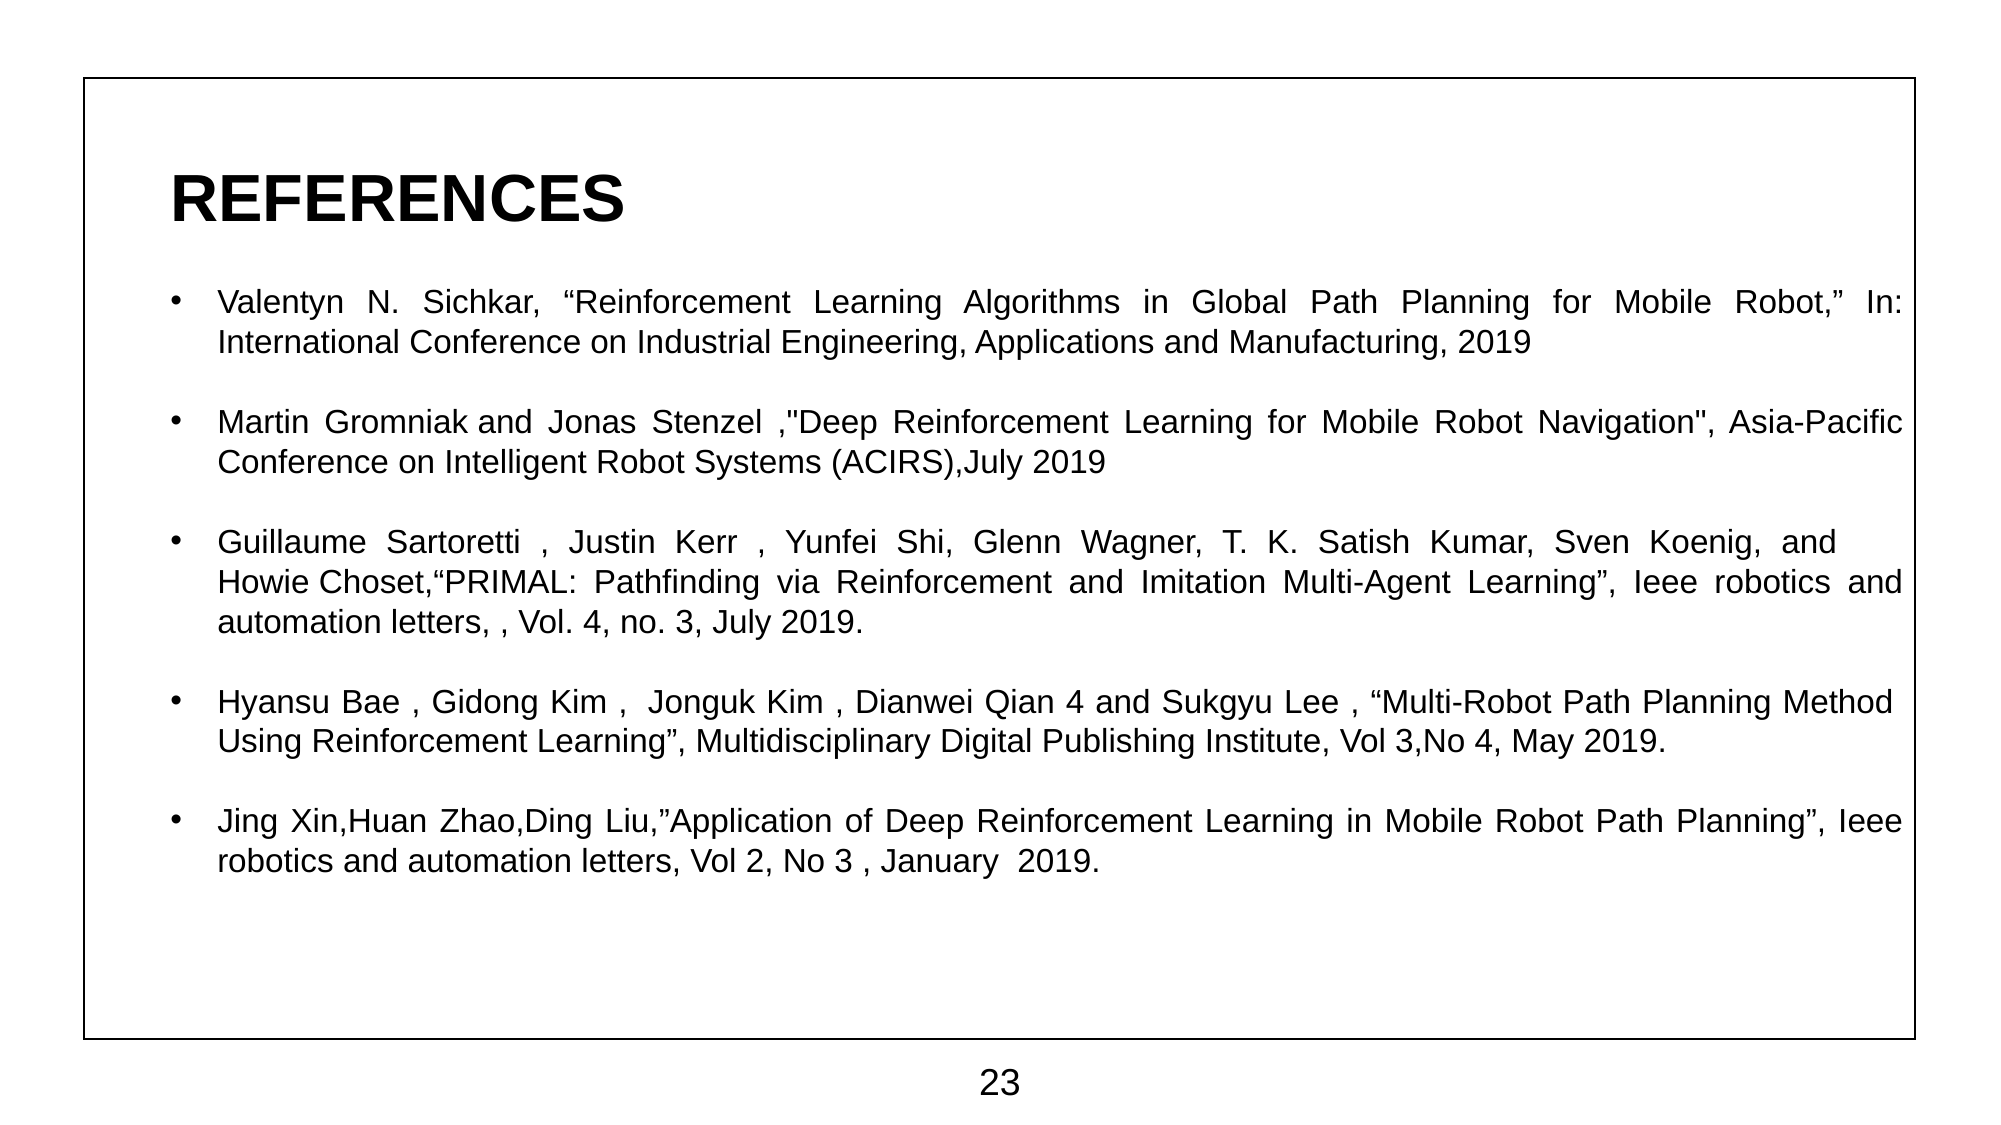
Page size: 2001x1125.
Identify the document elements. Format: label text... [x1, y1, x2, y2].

text_box [83, 77, 1916, 1040]
text_box REFERENCES [155, 147, 857, 245]
text_box 23 [774, 1049, 1225, 1110]
text_box Valentyn N. Sichkar, “Reinforcement Learning Algorithms in Global Path Planning for Mobile Robot,” In: International Conference on Industrial Engineering, Applications and Manufacturing, 2019 Martin Gromniak and Jonas Stenzel ,"Deep Reinforcement Learning for Mobile Robot Navigation", Asia-Pacific Conference on Intelligent Robot Systems (ACIRS),July 2019 Guillaume Sartoretti , Justin Kerr , Yunfei Shi, Glenn Wagner, T. K. Satish Kumar, Sven Koenig, and Howie Choset,“PRIMAL: Pathfinding via Reinforcement and Imitation Multi-Agent Learning”, Ieee robotics and automation letters, , Vol. 4, no. 3, July 2019. Hyansu Bae , Gidong Kim , Jonguk Kim , Dianwei Qian 4 and Sukgyu Lee , “Multi-Robot Path Planning Method Using Reinforcement Learning”, Multidisciplinary Digital Publishing Institute, Vol 3,No 4, May 2019. Jing Xin,Huan Zhao,Ding Liu,”Application of Deep Reinforcement Learning in Mobile Robot Path Planning”, Ieee robotics and automation letters, Vol 2, No 3 , January 2019. [155, 273, 1921, 927]
